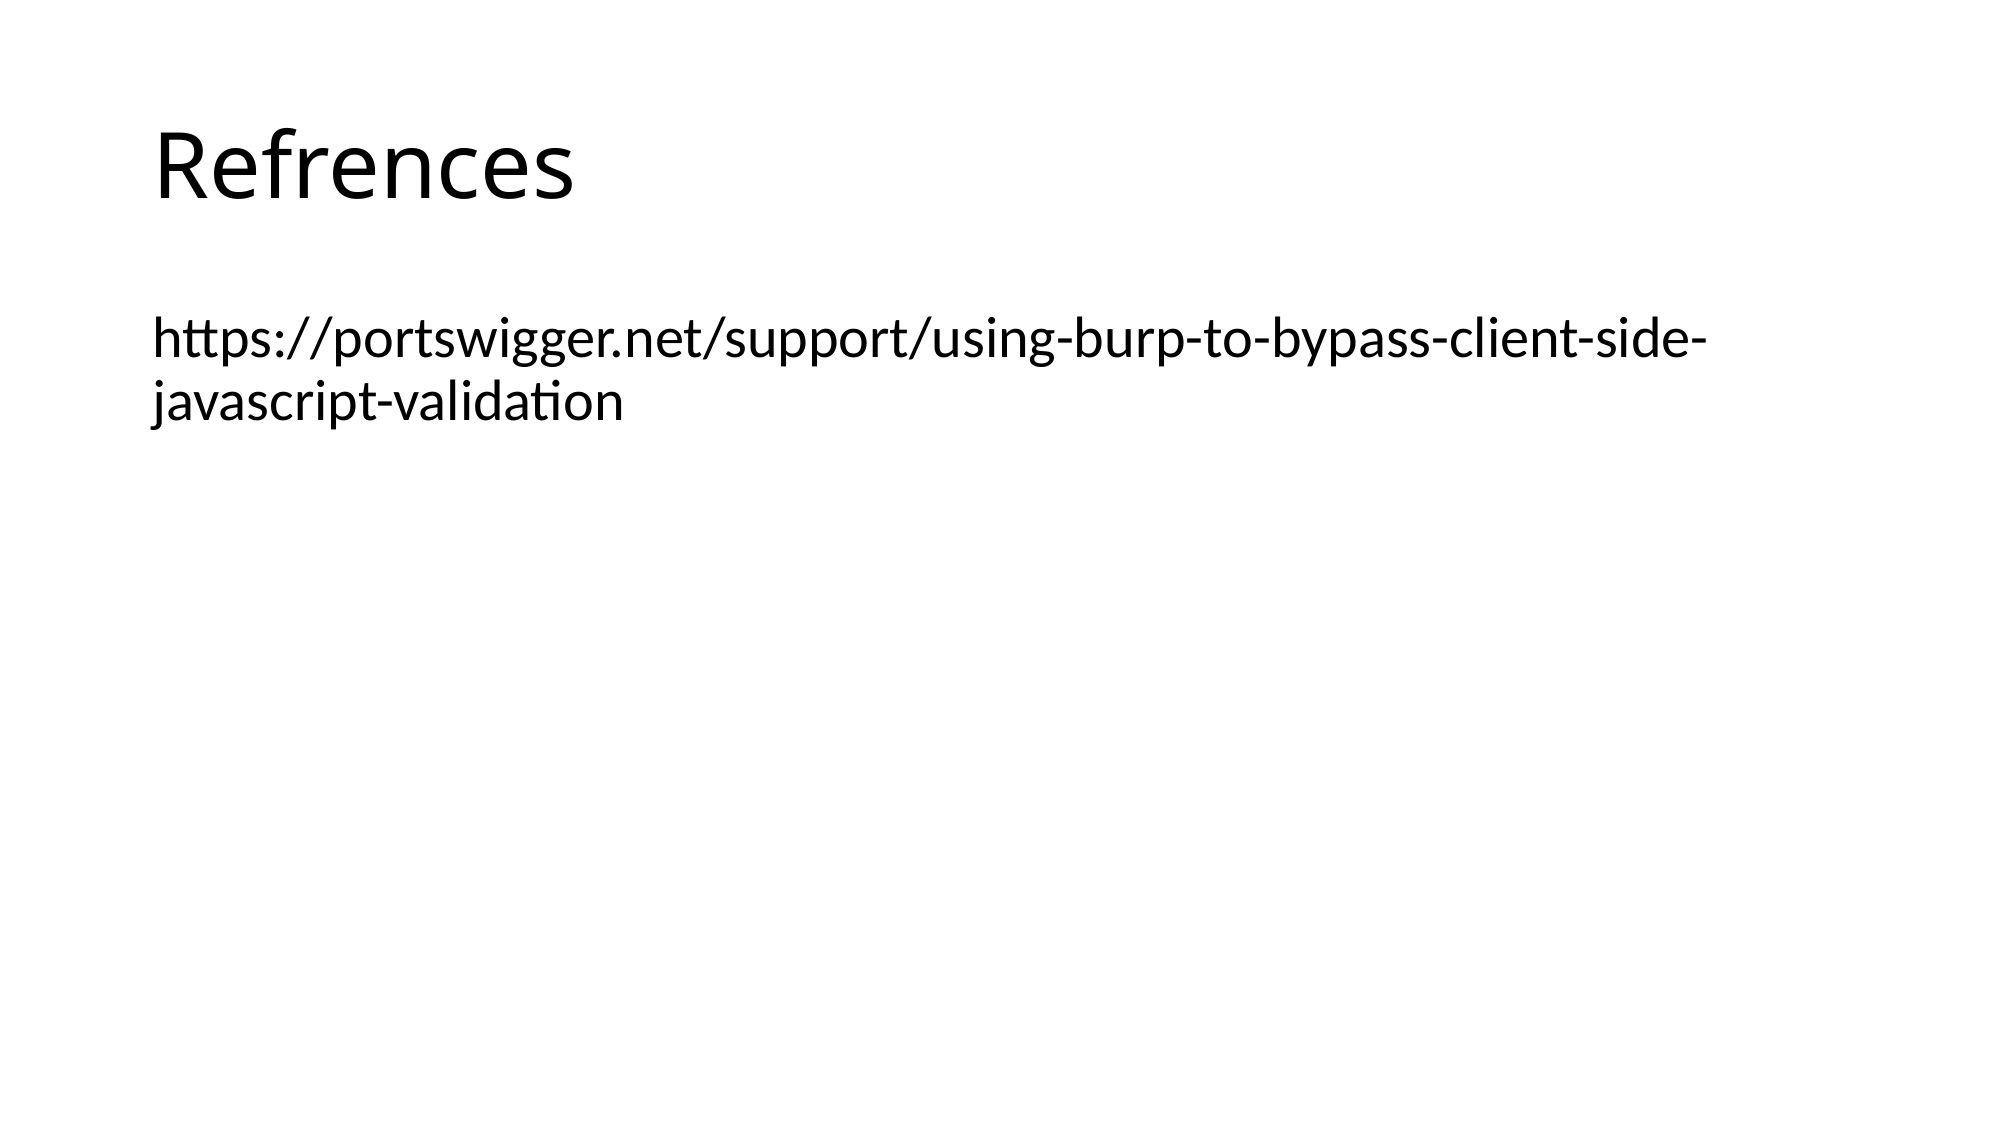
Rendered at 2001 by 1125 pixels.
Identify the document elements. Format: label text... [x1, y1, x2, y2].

title Refrences [137, 59, 1863, 278]
list https://portswigger.net/support/using-burp-to-bypass-client-side-javascript-validation [137, 299, 1863, 1014]
